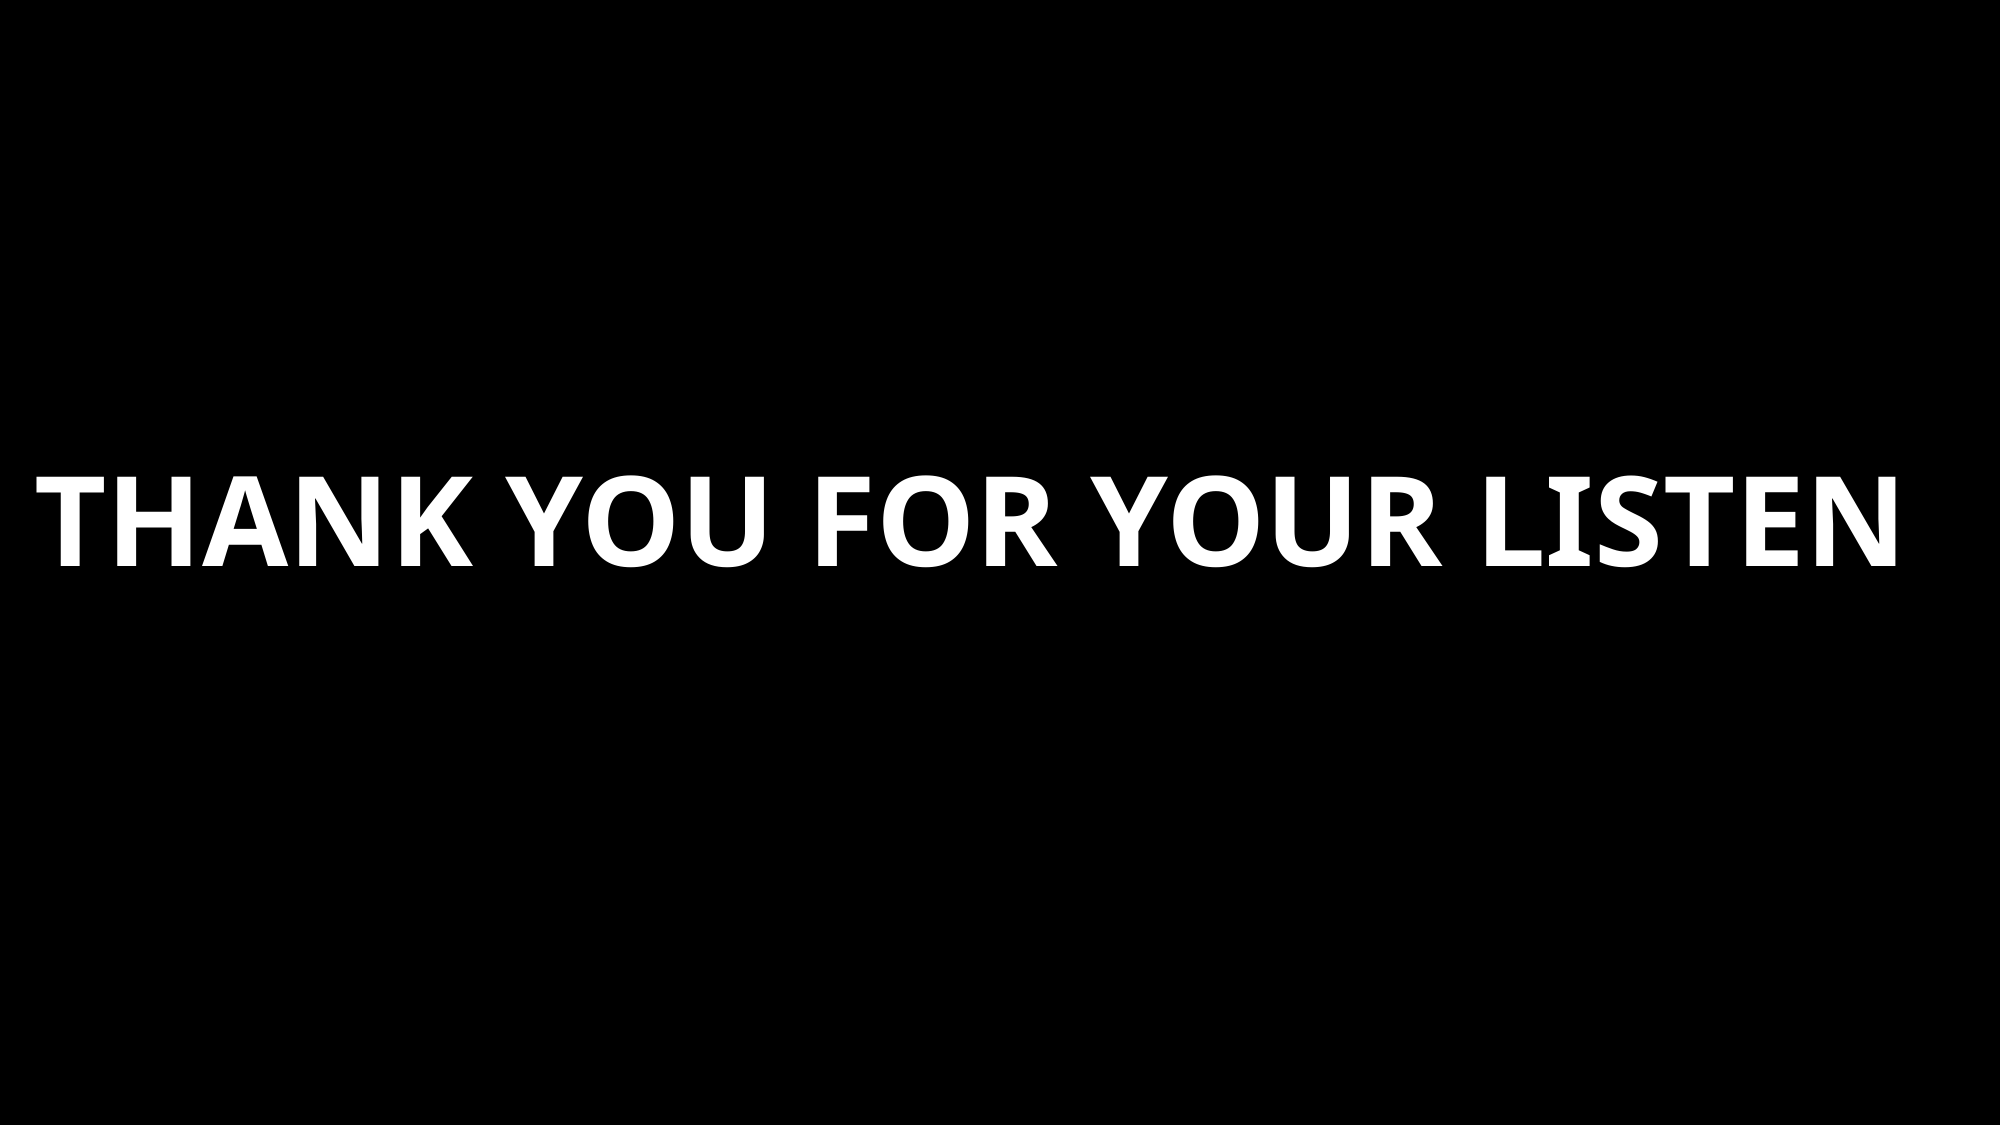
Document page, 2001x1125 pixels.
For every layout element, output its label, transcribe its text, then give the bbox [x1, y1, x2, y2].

title THANK YOU FOR YOUR LISTEN [19, 417, 2000, 635]
